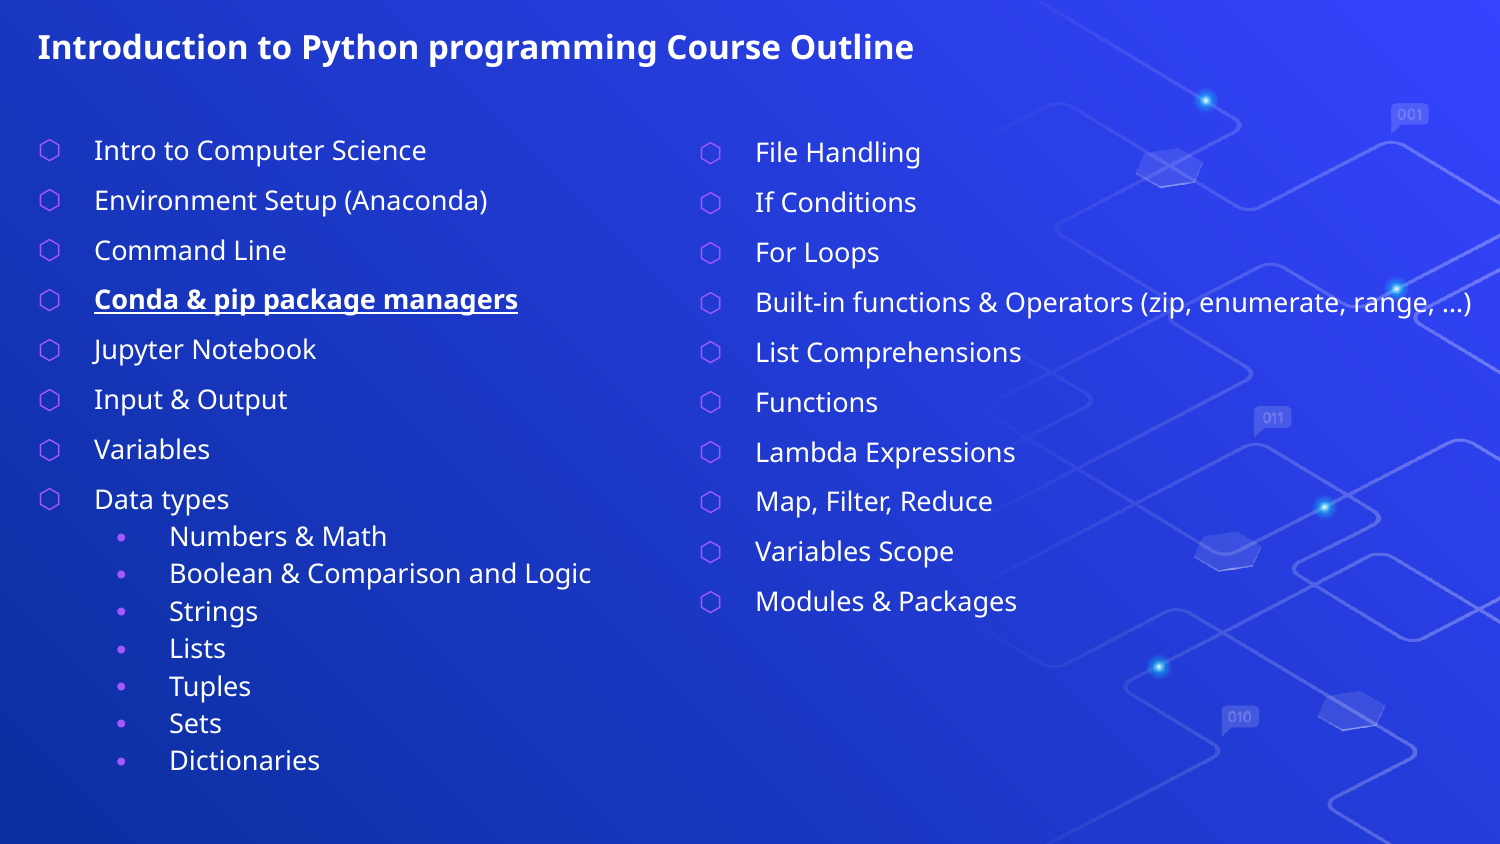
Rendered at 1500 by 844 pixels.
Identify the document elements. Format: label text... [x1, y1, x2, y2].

list Introduction to Python programming Course Outline Intro to Computer Science Environment Setup (Anaconda) Command Line Conda & pip package managers Jupyter Notebook Input & Output Variables Data types Numbers & Math Boolean & Comparison and Logic Strings Lists Tuples Sets Dictionaries [37, 20, 1393, 373]
text_box File Handling If Conditions For Loops Built-in functions & Operators (zip, enumerate, range, …) List Comprehensions Functions Lambda Expressions Map, Filter, Reduce Variables Scope Modules & Packages [698, 86, 1500, 439]
picture [0, 0, 1500, 844]
